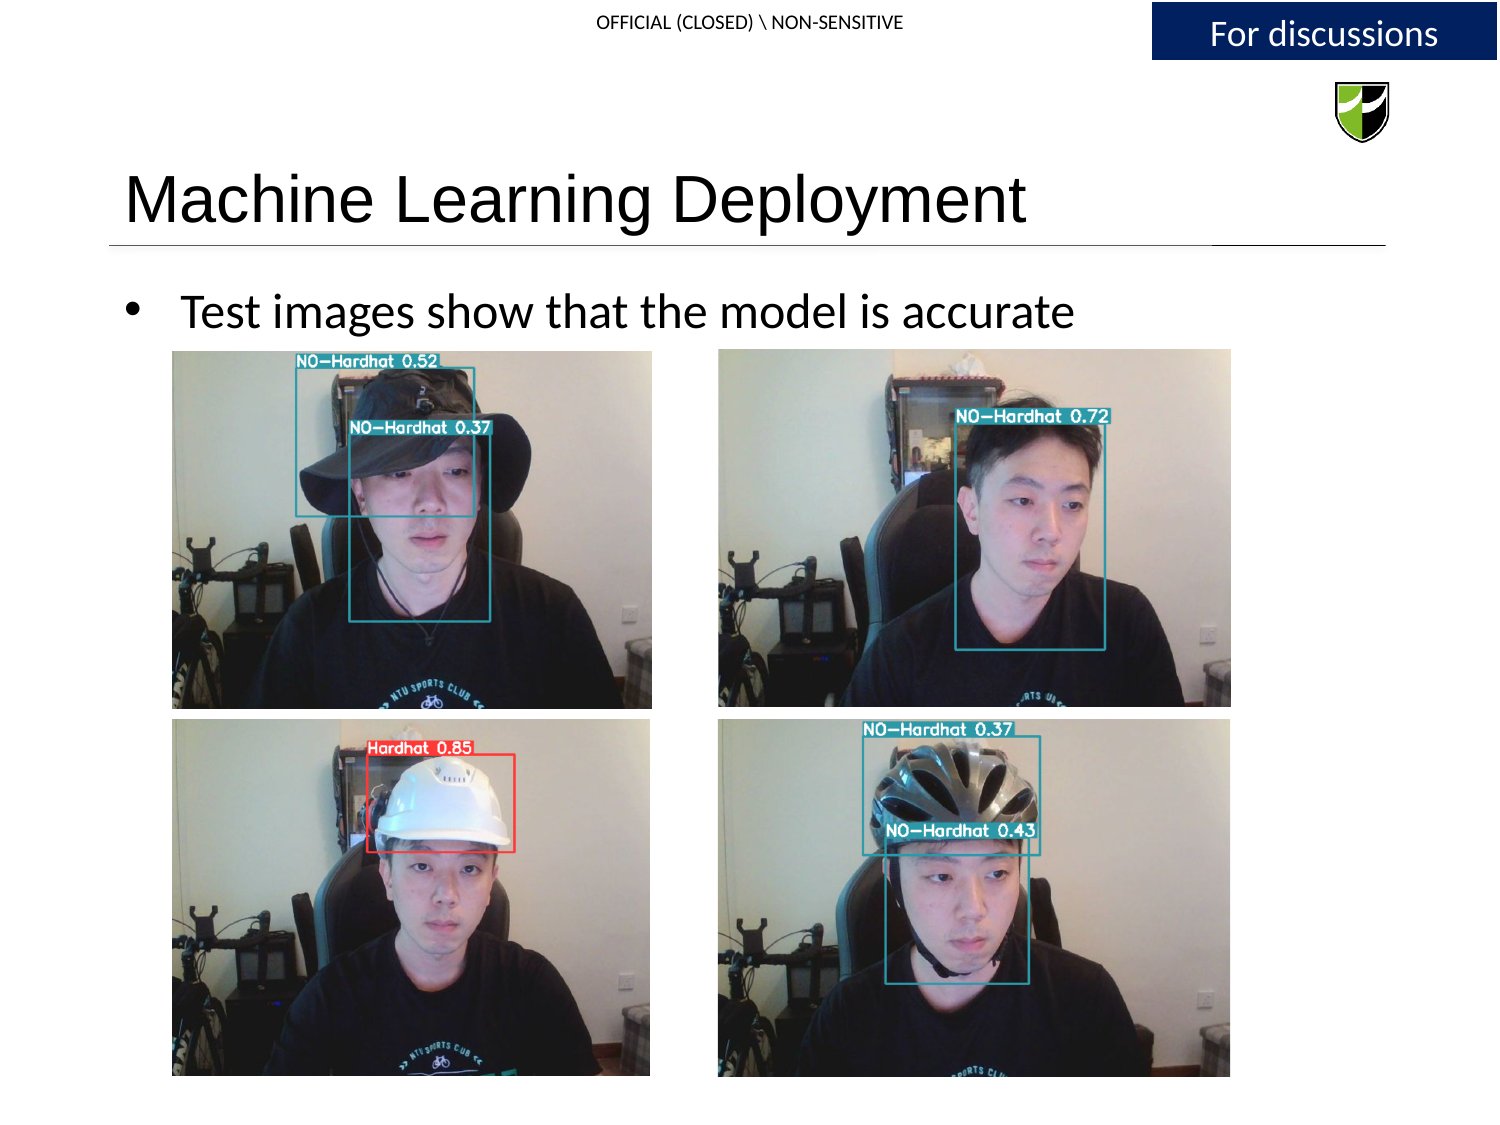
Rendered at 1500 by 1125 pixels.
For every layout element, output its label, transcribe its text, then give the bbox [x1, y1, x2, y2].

list Test images show that the model is accurate [109, 270, 1336, 888]
picture [718, 349, 1231, 707]
picture [172, 351, 653, 709]
title Machine Learning Deployment [109, 146, 1332, 246]
picture [1335, 75, 1393, 143]
picture [717, 718, 1231, 1077]
picture [171, 718, 650, 1077]
